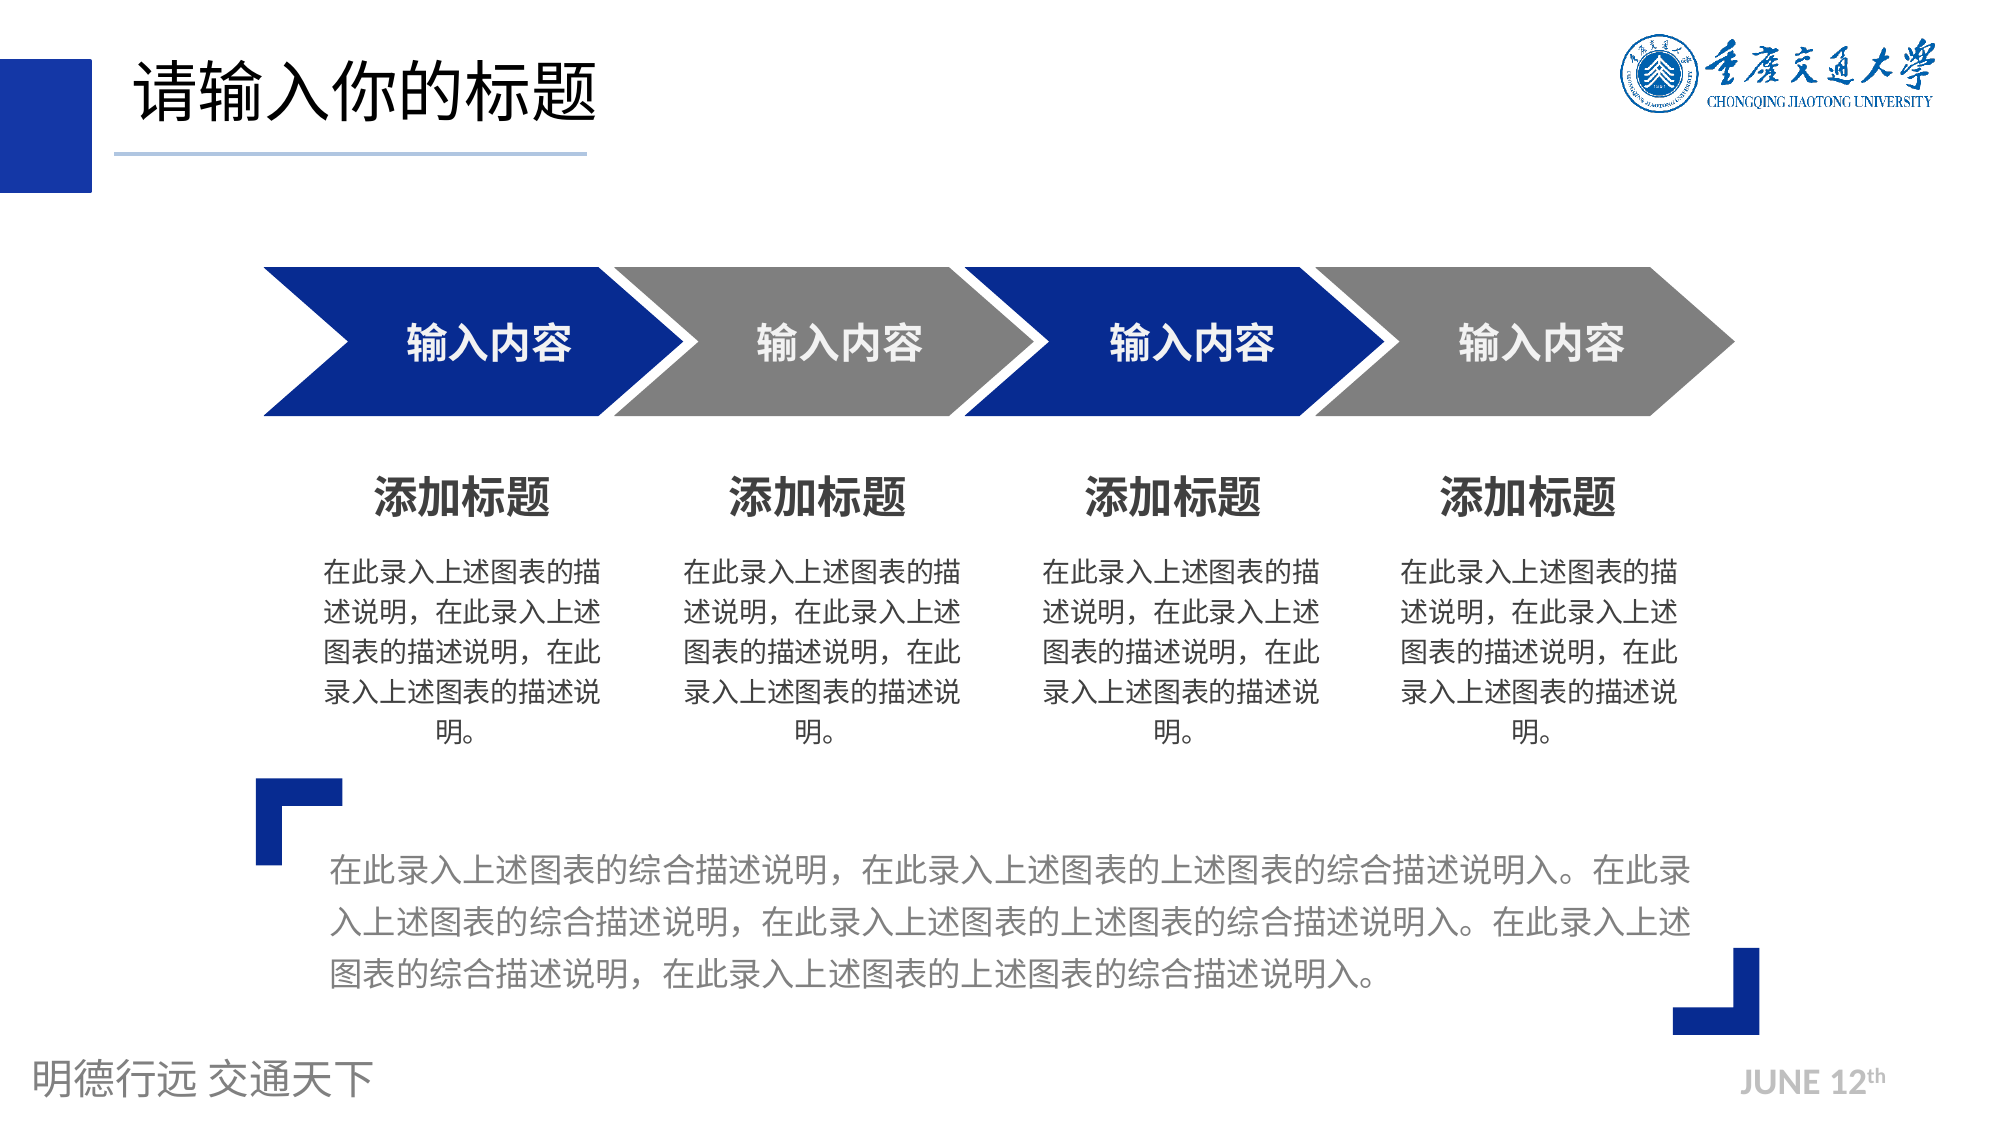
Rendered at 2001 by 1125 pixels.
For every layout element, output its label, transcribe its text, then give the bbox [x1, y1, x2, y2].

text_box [964, 266, 1385, 417]
picture [1620, 34, 1935, 113]
text_box 在此录入上述图表的描述说明，在此录入上述图表的描述说明，在此录入上述图表的描述说明。 [668, 540, 977, 756]
text_box JUNE 12th [1725, 1049, 1902, 1110]
text_box 添加标题 [713, 461, 922, 530]
text_box 添加标题 [358, 461, 567, 530]
text_box [255, 778, 343, 866]
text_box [1385, 266, 1736, 417]
text_box 添加标题 [1069, 461, 1278, 530]
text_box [0, 42, 616, 192]
text_box 在此录入上述图表的描述说明，在此录入上述图表的描述说明，在此录入上述图表的描述说明。 [1385, 540, 1694, 756]
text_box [263, 266, 684, 417]
text_box 在此录入上述图表的综合描述说明，在此录入上述图表的上述图表的综合描述说明入。在此录入上述图表的综合描述说明，在此录入上述图表的上述图表的综合描述说明入。在此录入上述图表的综合描述说明，在此录入上述图表的上述图表的综合描述说明入。 [314, 829, 1717, 1001]
text_box 在此录入上述图表的描述说明，在此录入上述图表的描述说明，在此录入上述图表的描述说明。 [306, 540, 620, 756]
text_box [684, 266, 963, 417]
text_box 在此录入上述图表的描述说明，在此录入上述图表的描述说明，在此录入上述图表的描述说明。 [1025, 540, 1337, 756]
text_box [1672, 947, 1760, 1035]
text_box 添加标题 [1424, 461, 1633, 530]
